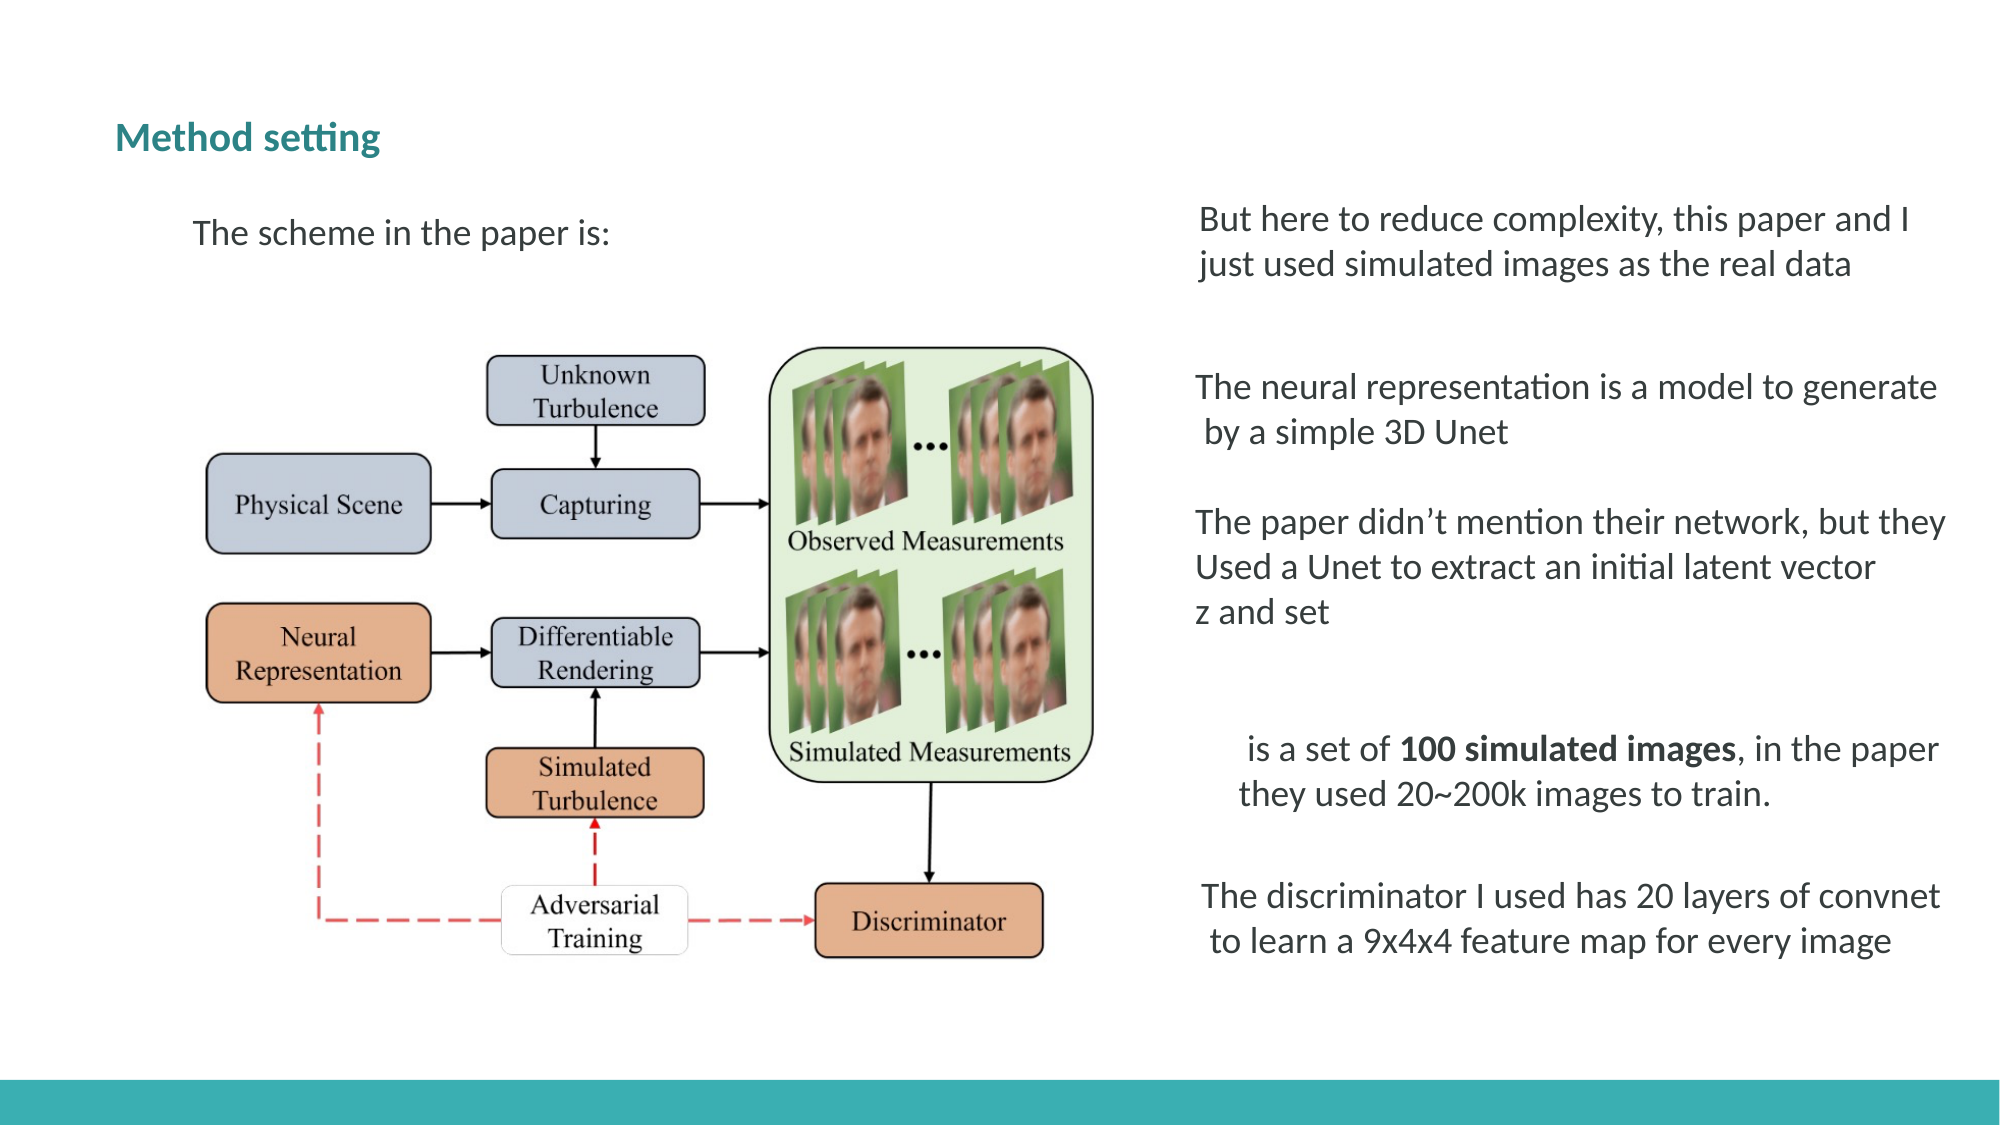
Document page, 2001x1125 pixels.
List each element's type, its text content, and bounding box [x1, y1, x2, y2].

picture [175, 310, 1110, 995]
text_box The scheme in the paper is: [177, 200, 627, 261]
text_box But here to reduce complexity, this paper and I just used simulated images as the real data [1184, 186, 1926, 292]
text_box ﻿Method setting [99, 102, 1782, 168]
text_box The discriminator I used has 20 layers of convnet to learn a 9x4x4 feature map for every image [1186, 863, 1957, 969]
